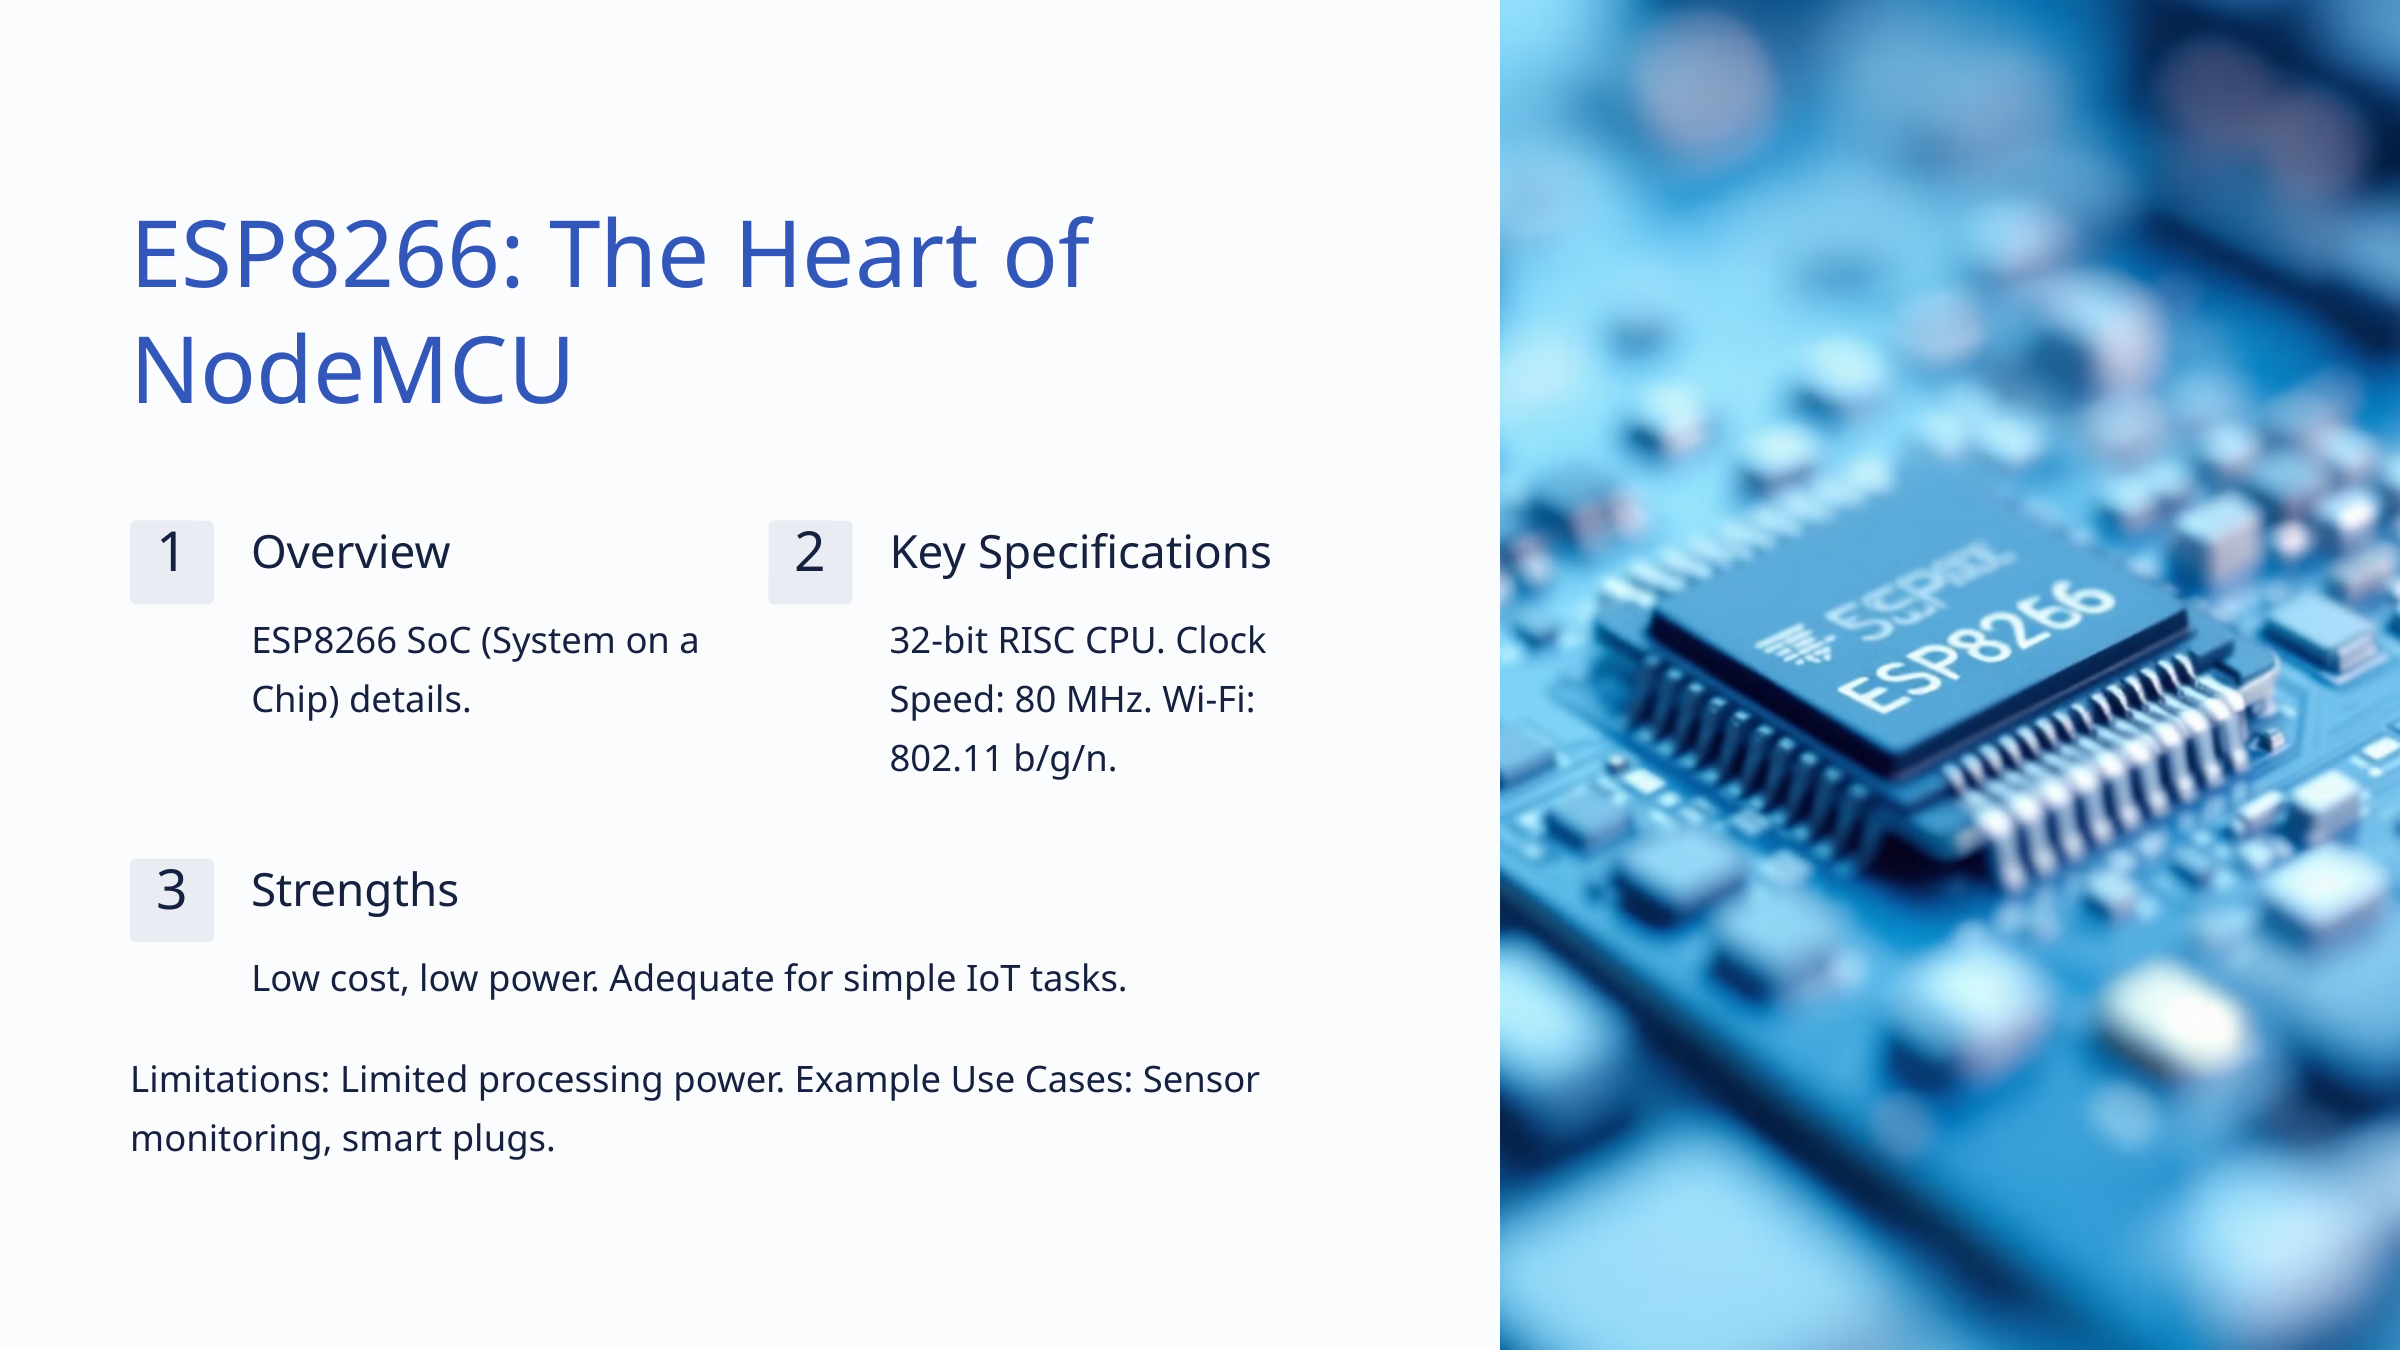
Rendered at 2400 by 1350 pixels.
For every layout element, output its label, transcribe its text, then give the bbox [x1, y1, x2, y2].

text_box 32-bit RISC CPU. Clock Speed: 80 MHz. Wi-Fi: 802.11 b/g/n. [889, 601, 1370, 780]
text_box 2 [782, 527, 839, 598]
text_box [130, 858, 214, 943]
text_box ESP8266 SoC (System on a Chip) details. [251, 601, 732, 721]
text_box Key Specifications [889, 520, 1355, 579]
text_box Strengths [251, 858, 717, 917]
text_box Overview [251, 520, 717, 579]
text_box 3 [144, 865, 200, 936]
text_box [130, 520, 214, 605]
text_box Low cost, low power. Adequate for simple IoT tasks. [251, 939, 1370, 999]
picture [1499, 0, 2400, 1350]
text_box [768, 520, 853, 605]
text_box ESP8266: The Heart of NodeMCU [130, 190, 1370, 423]
text_box 1 [144, 527, 200, 598]
text_box Limitations: Limited processing power. Example Use Cases: Sensor monitoring, smart plugs. [130, 1040, 1370, 1160]
